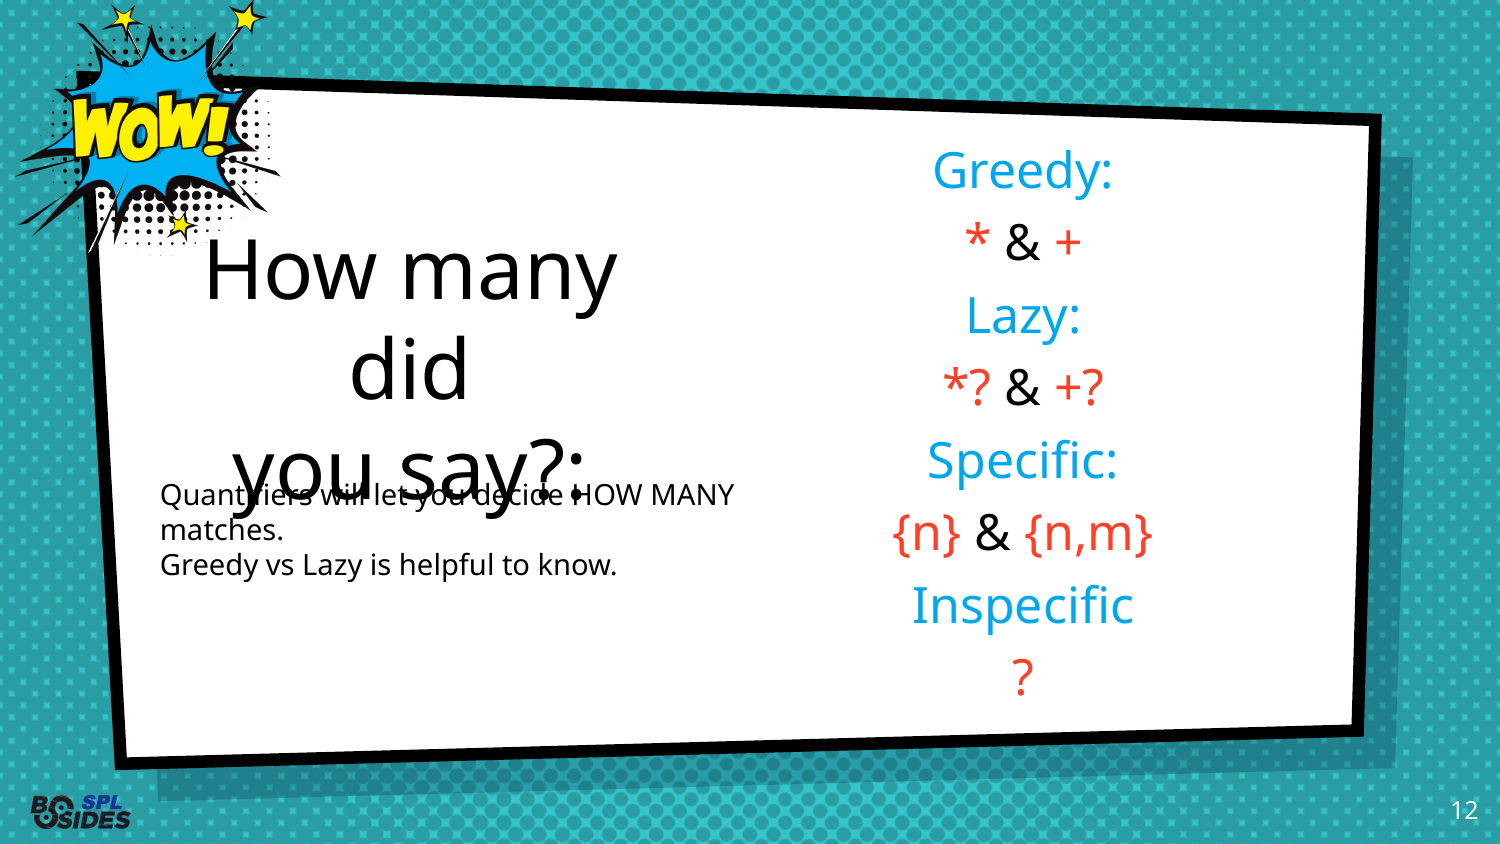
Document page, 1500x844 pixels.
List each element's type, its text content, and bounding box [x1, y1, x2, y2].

list How many did you say?: [115, 281, 705, 451]
picture [0, 788, 173, 835]
text_box Quantifiers will let you decide HOW MANY matches. Greedy vs Lazy is helpful to know. [144, 461, 835, 667]
picture [14, 0, 281, 256]
list Greedy: * & + Lazy: *? & +? Specific: {n} & {n,m} Inspecific ? [750, 158, 1297, 685]
slide_number ‹#› [1403, 779, 1494, 844]
